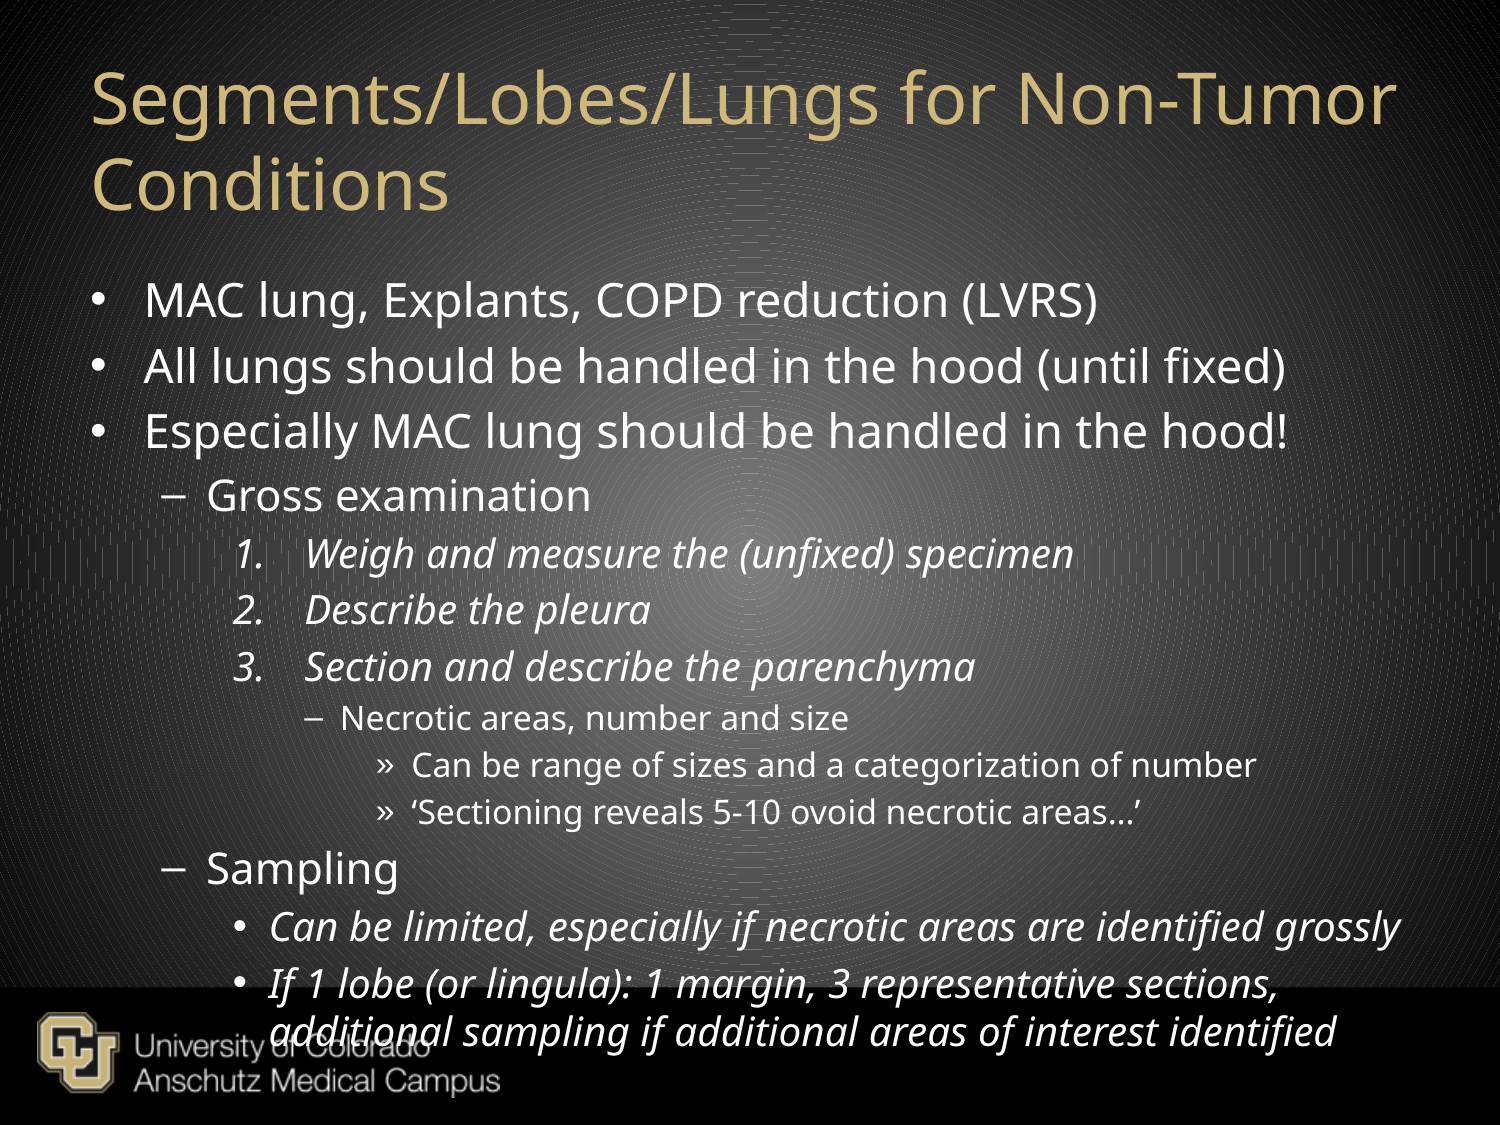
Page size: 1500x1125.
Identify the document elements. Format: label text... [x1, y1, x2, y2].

picture [37, 1012, 500, 1098]
list MAC lung, Explants, COPD reduction (LVRS) All lungs should be handled in the hood (until fixed) Especially MAC lung should be handled in the hood! Gross examination Weigh and measure the (unfixed) specimen Describe the pleura Section and describe the parenchyma Necrotic areas, number and size Can be range of sizes and a categorization of number ‘Sectioning reveals 5-10 ovoid necrotic areas…’ Sampling Can be limited, especially if necrotic areas are identified grossly If 1 lobe (or lingula): 1 margin, 3 representative sections, additional sampling if additional areas of interest identified [75, 262, 1425, 1075]
title Segments/Lobes/Lungs for Non-Tumor Conditions [75, 45, 1425, 233]
